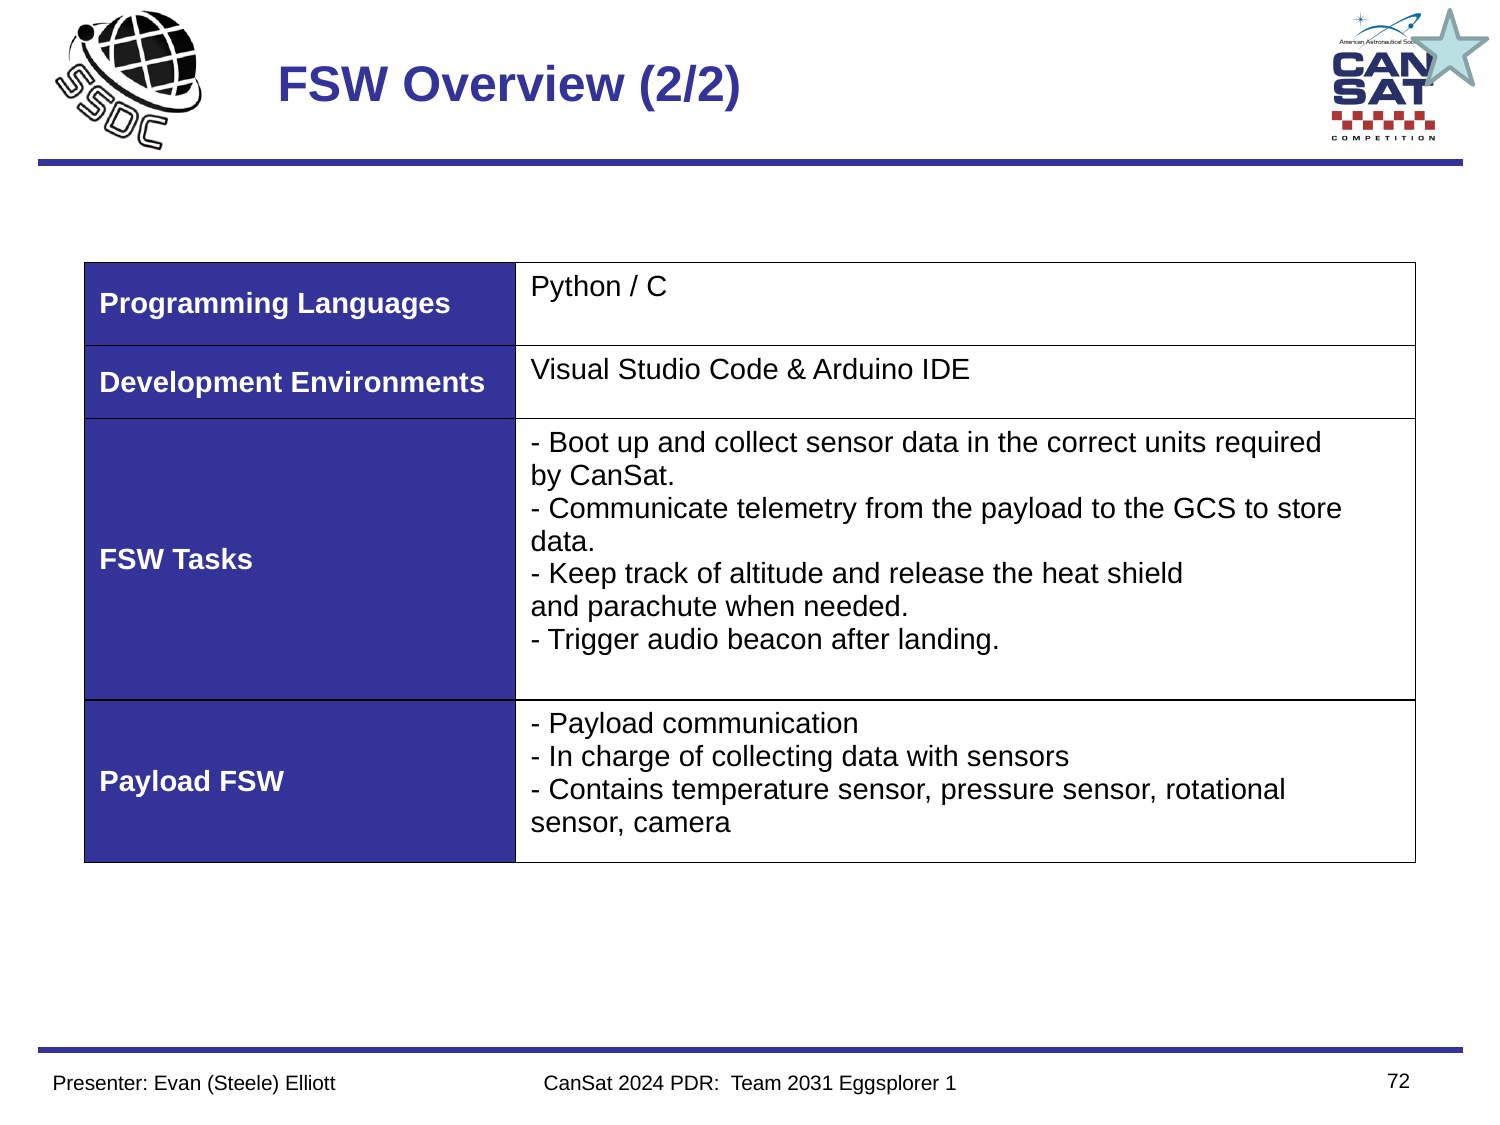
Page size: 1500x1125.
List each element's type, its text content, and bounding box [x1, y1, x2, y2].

picture [1322, 12, 1447, 148]
table_cell Development Environments [85, 346, 515, 418]
title FSW Overview (2/2) [265, 12, 1238, 150]
text_box Presenter: Evan (Steele) Elliott [37, 1062, 413, 1103]
picture [10, 6, 263, 153]
table_header Python / C [516, 263, 1415, 345]
table_cell Visual Studio Code & Arduino IDE [516, 346, 1415, 418]
table_cell - Payload communication - In charge of collecting data with sensors - Contains temperature sensor, pressure sensor, rotational sensor, camera [516, 701, 1415, 862]
table_cell FSW Tasks [85, 419, 515, 699]
table_header Programming Languages [85, 263, 515, 345]
slide_number 72 [1312, 1059, 1425, 1100]
table_cell - Boot up and collect sensor data in the correct units required by CanSat. - Communicate telemetry from the payload to the GCS to store data. - Keep track of altitude and release the heat shield and parachute when needed. - Trigger audio beacon after landing. [516, 419, 1415, 699]
table_cell Payload FSW [85, 701, 515, 862]
text_box [1412, 9, 1488, 85]
footer CanSat 2024 PDR: Team 2031 Eggsplorer 1 [450, 1062, 1050, 1103]
